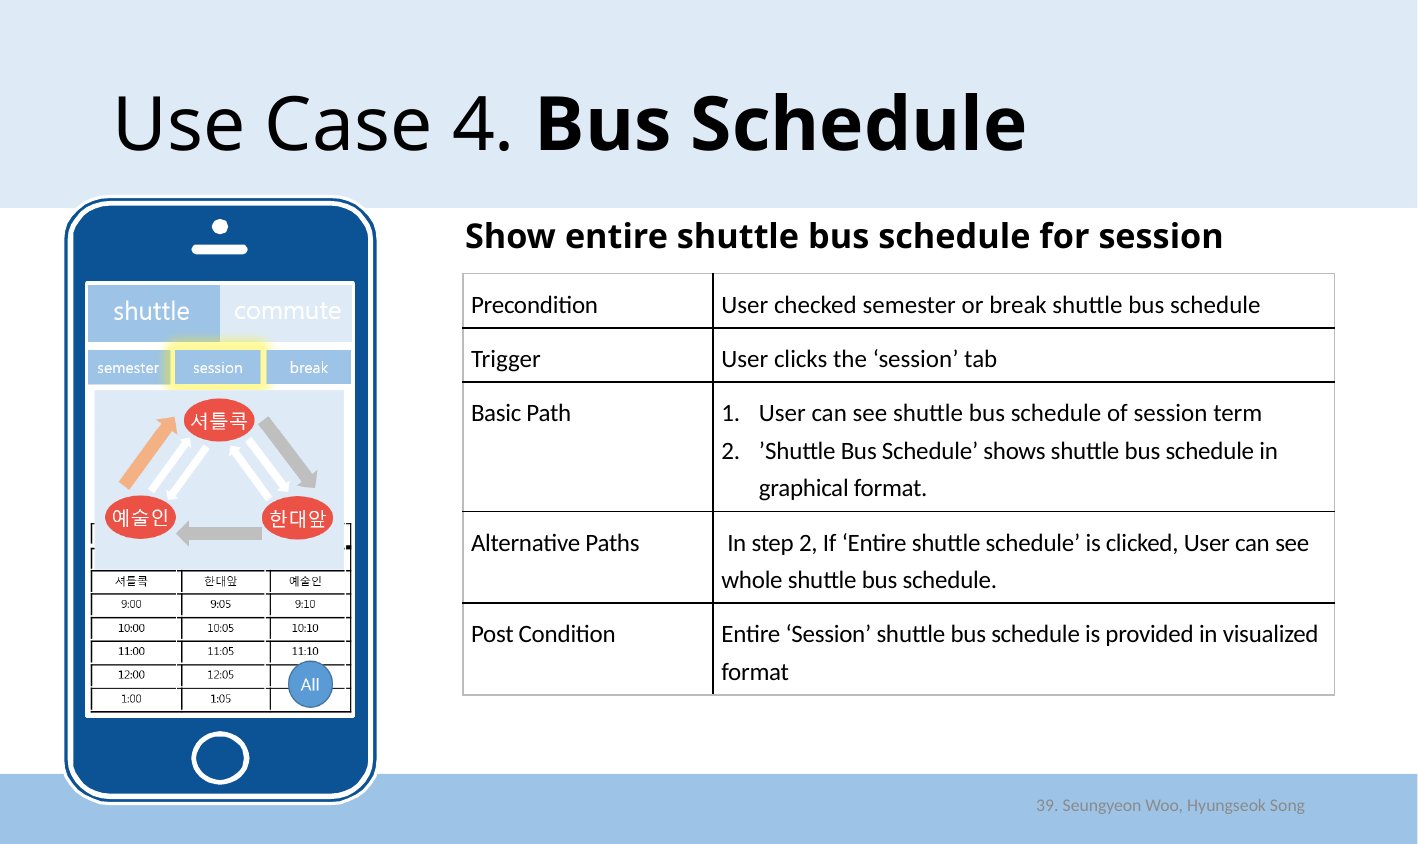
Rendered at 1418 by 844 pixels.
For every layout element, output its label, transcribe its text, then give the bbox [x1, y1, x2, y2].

title Use Case 4. Bus Schedule [97, 44, 1320, 208]
table_cell Entire ‘Session’ shuttle bus schedule is provided in visualized format [714, 604, 1334, 694]
text_box [62, 196, 379, 804]
table_cell User clicks the ‘session’ tab [714, 329, 1334, 381]
table_cell Trigger [464, 329, 712, 381]
table_cell Post Condition [464, 604, 712, 694]
picture [83, 279, 356, 730]
table_header User checked semester or break shuttle bus schedule [714, 274, 1334, 327]
table_cell Basic Path [464, 383, 712, 511]
table_cell User can see shuttle bus schedule of session term ’Shuttle Bus Schedule’ shows shuttle bus schedule in graphical format. [714, 383, 1334, 511]
table_cell Alternative Paths [464, 512, 712, 602]
table_header Precondition [464, 274, 712, 327]
text_box Show entire shuttle bus schedule for session [450, 199, 1396, 276]
table_cell In step 2, If ‘Entire shuttle schedule’ is clicked, User can see whole shuttle bus schedule. [714, 512, 1334, 602]
slide_number 39. Seungyeon Woo, Hyungseok Song [1001, 782, 1320, 827]
